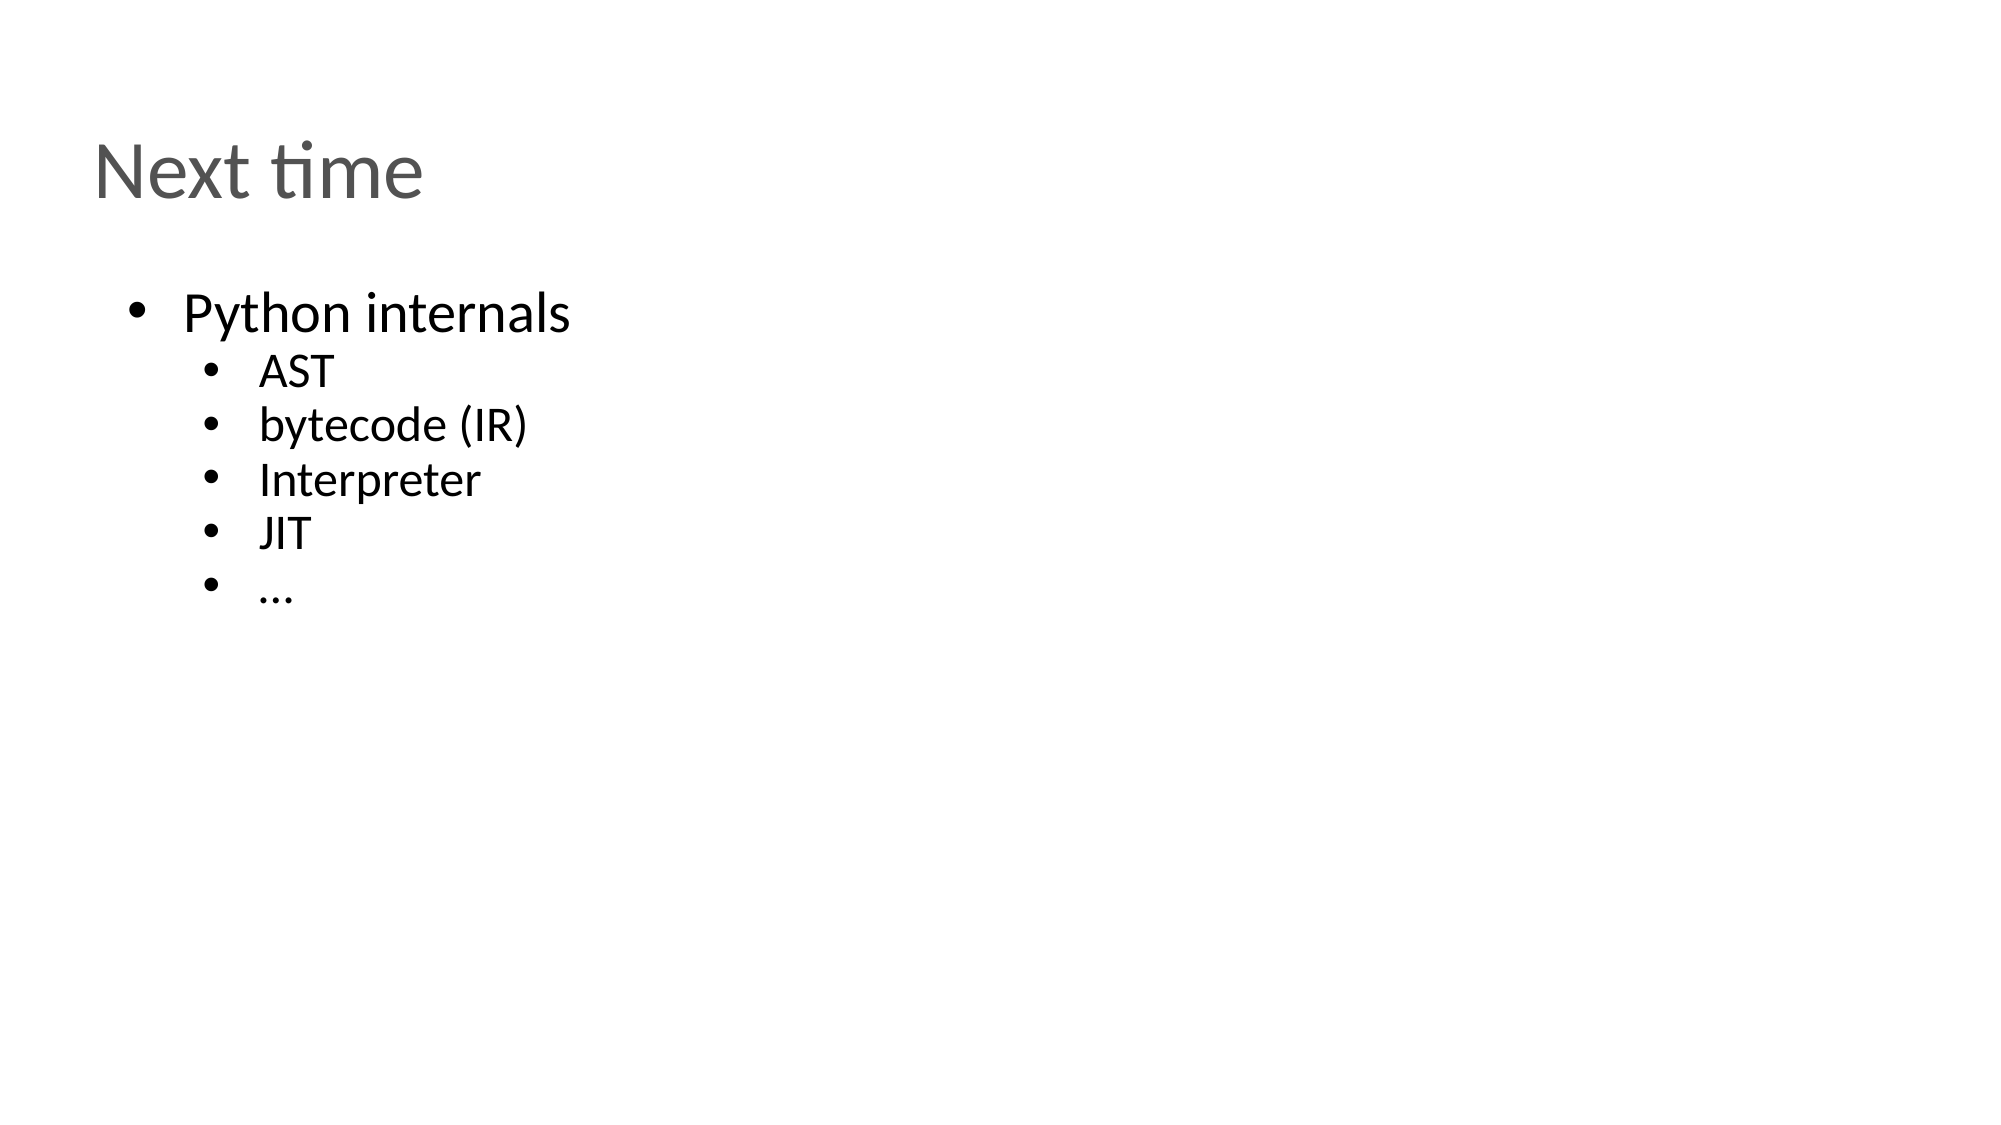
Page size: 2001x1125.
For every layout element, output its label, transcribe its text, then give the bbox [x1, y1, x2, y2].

list Python internals AST bytecode (IR) Interpreter JIT … [93, 274, 1900, 1025]
title Next time [93, 93, 1900, 250]
